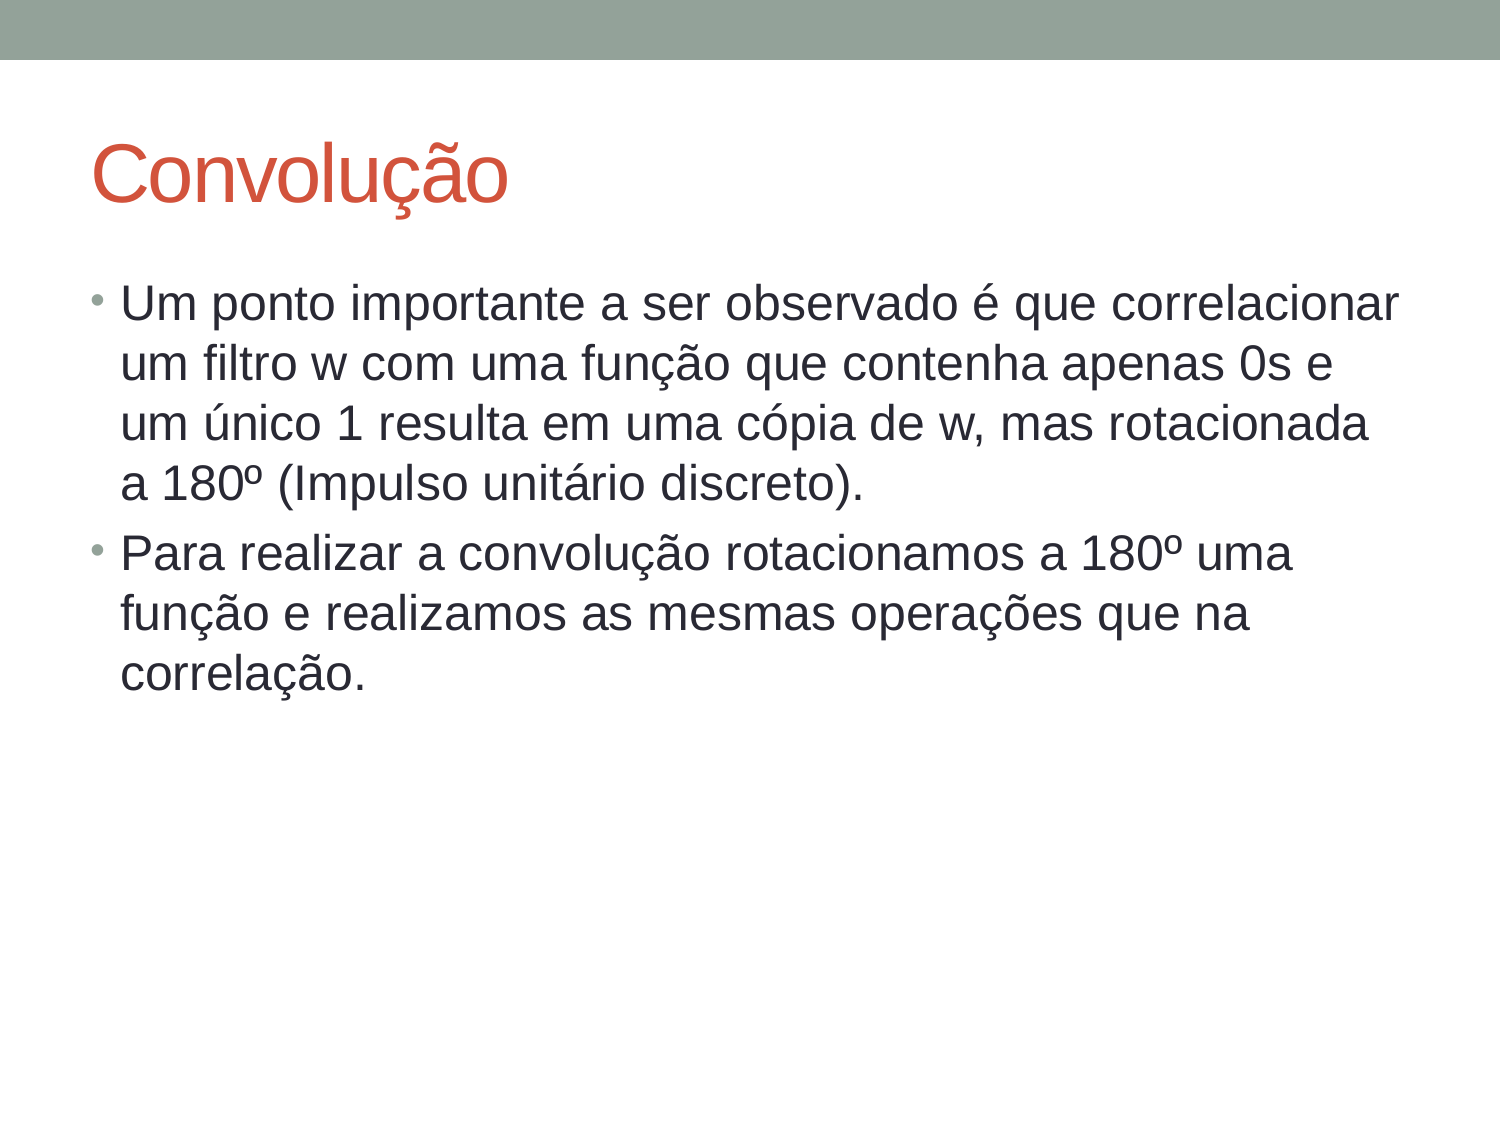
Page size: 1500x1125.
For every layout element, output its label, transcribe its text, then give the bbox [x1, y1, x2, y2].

title Convolução [75, 87, 1425, 250]
list Um ponto importante a ser observado é que correlacionar um filtro w com uma função que contenha apenas 0s e um único 1 resulta em uma cópia de w, mas rotacionada a 180º (Impulso unitário discreto). Para realizar a convolução rotacionamos a 180º uma função e realizamos as mesmas operações que na correlação. [75, 262, 1425, 1063]
